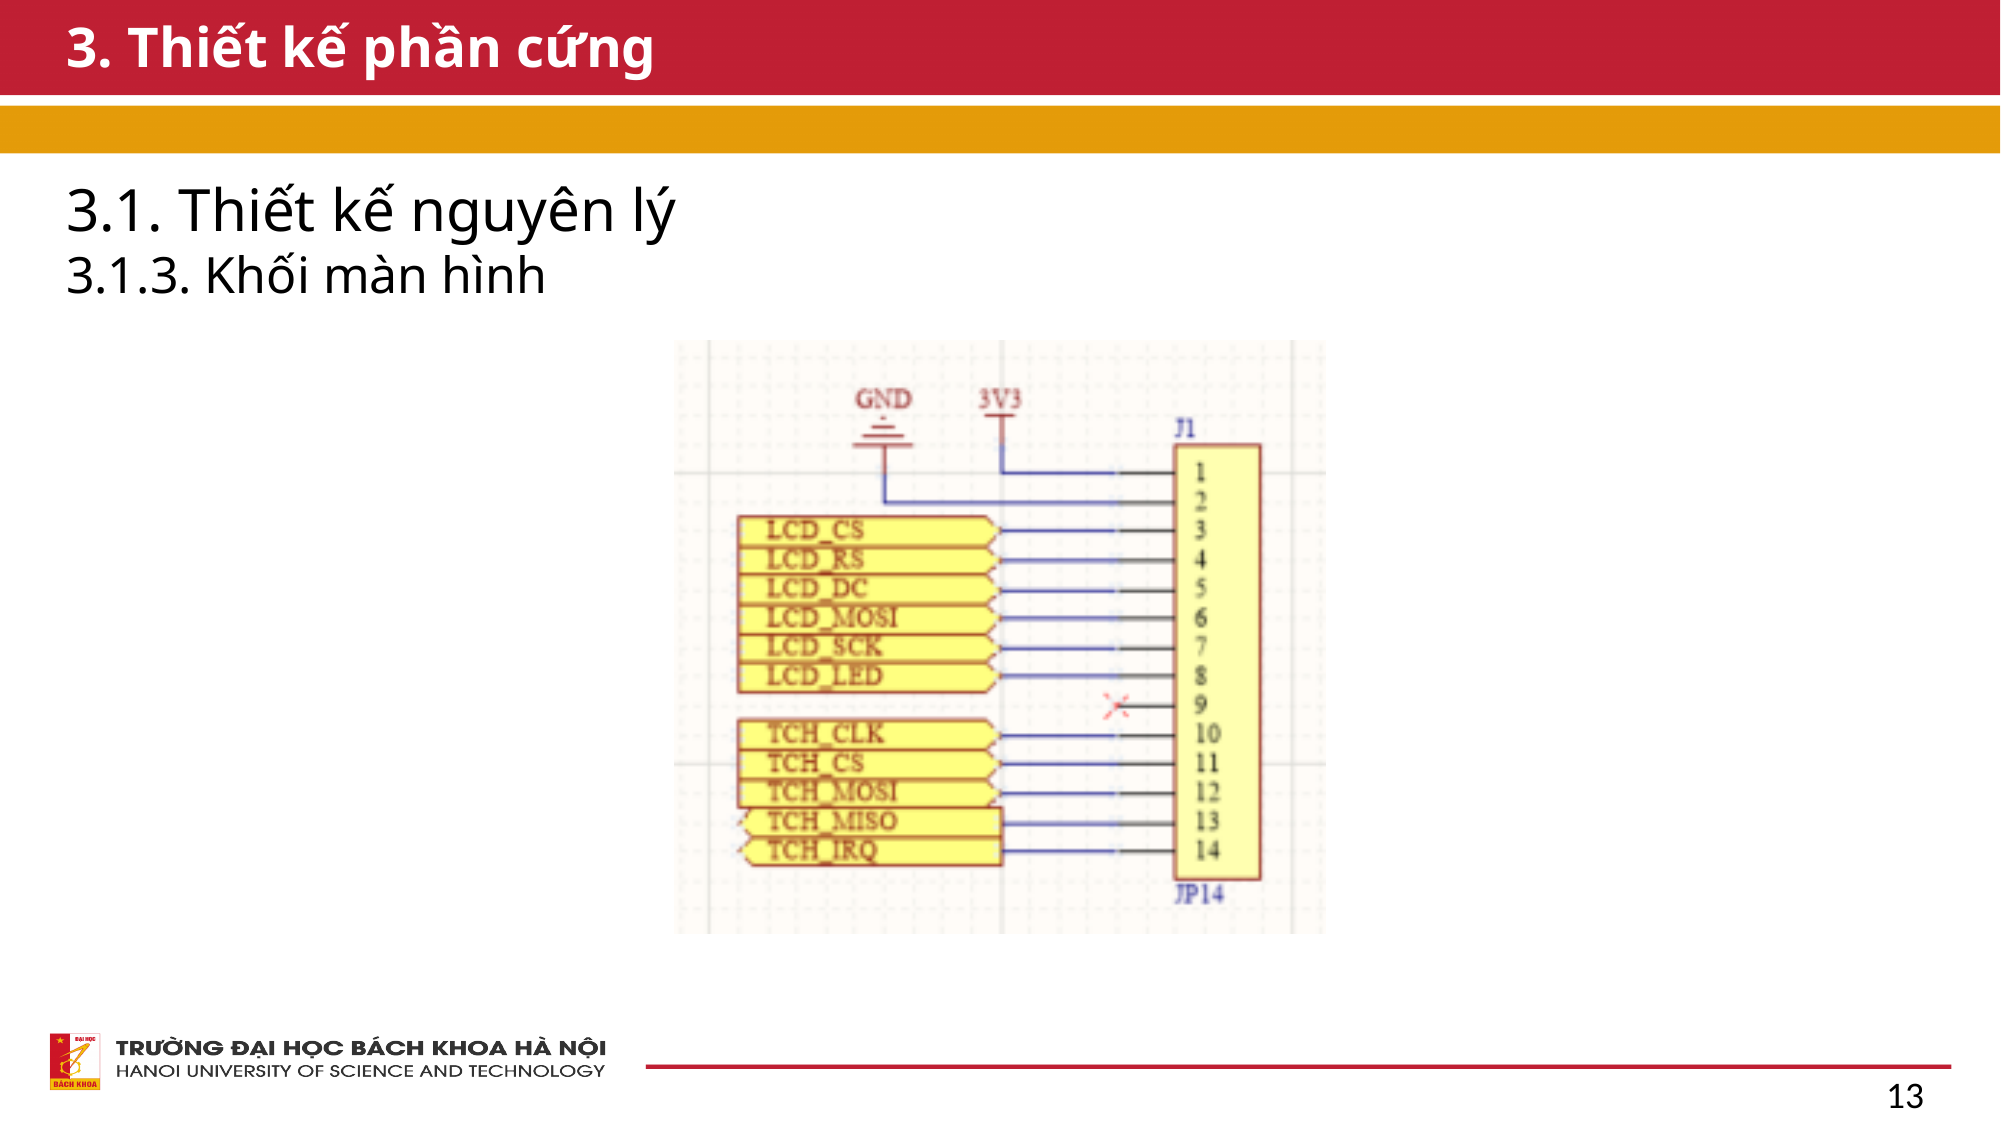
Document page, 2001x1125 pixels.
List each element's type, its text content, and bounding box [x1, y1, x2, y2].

text_box 13 [1871, 1063, 1952, 1124]
text_box 3.1. Thiết kế nguyên lý 3.1.3. Khối màn hình [51, 166, 887, 311]
title 3. Thiết kế phần cứng [51, 12, 1949, 87]
picture [0, 0, 2001, 1125]
